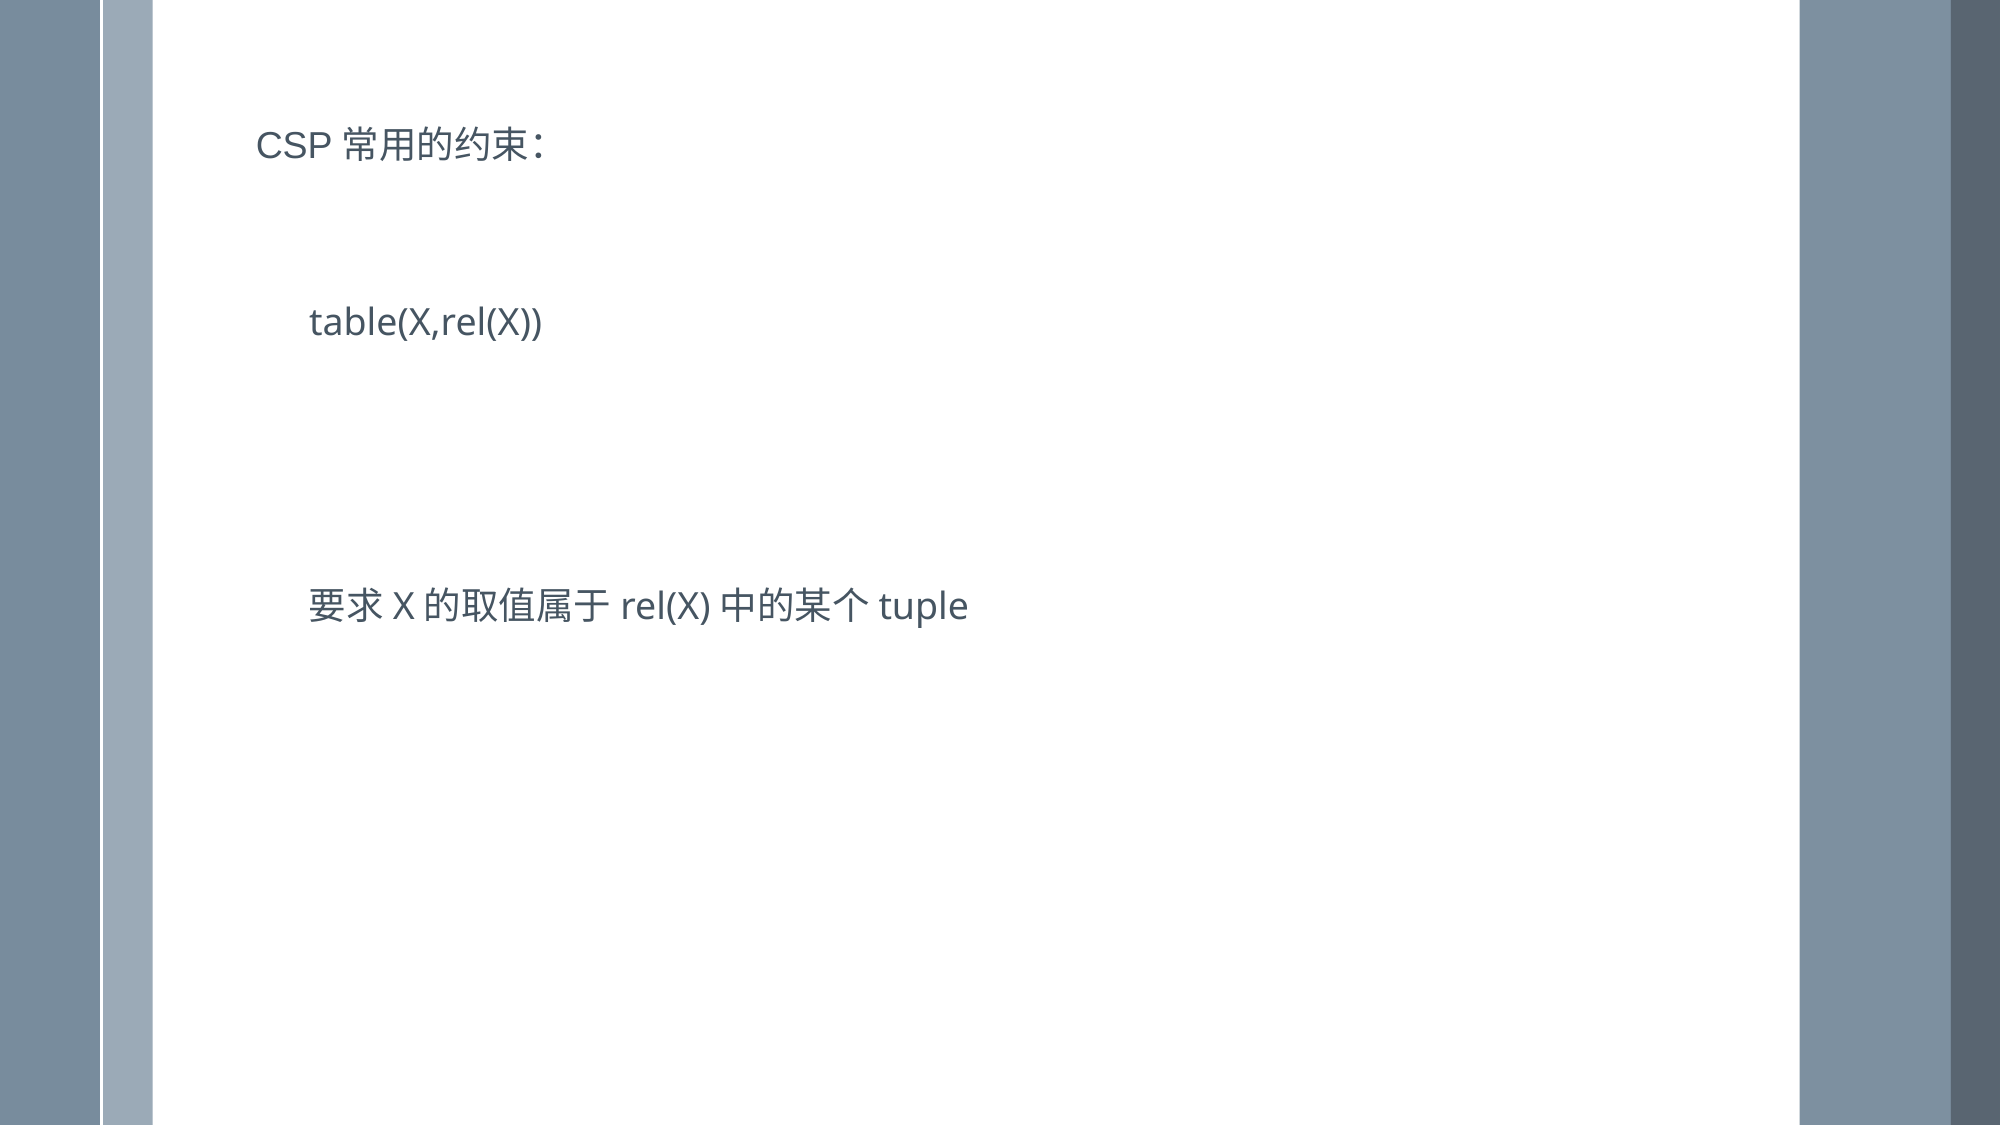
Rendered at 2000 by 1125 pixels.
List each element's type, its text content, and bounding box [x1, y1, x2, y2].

text_box 要求X的取值属于rel(X)中的某个tuple [294, 574, 1606, 634]
text_box CSP常用的约束： [241, 113, 582, 174]
text_box table(X,rel(X)) [294, 290, 558, 351]
